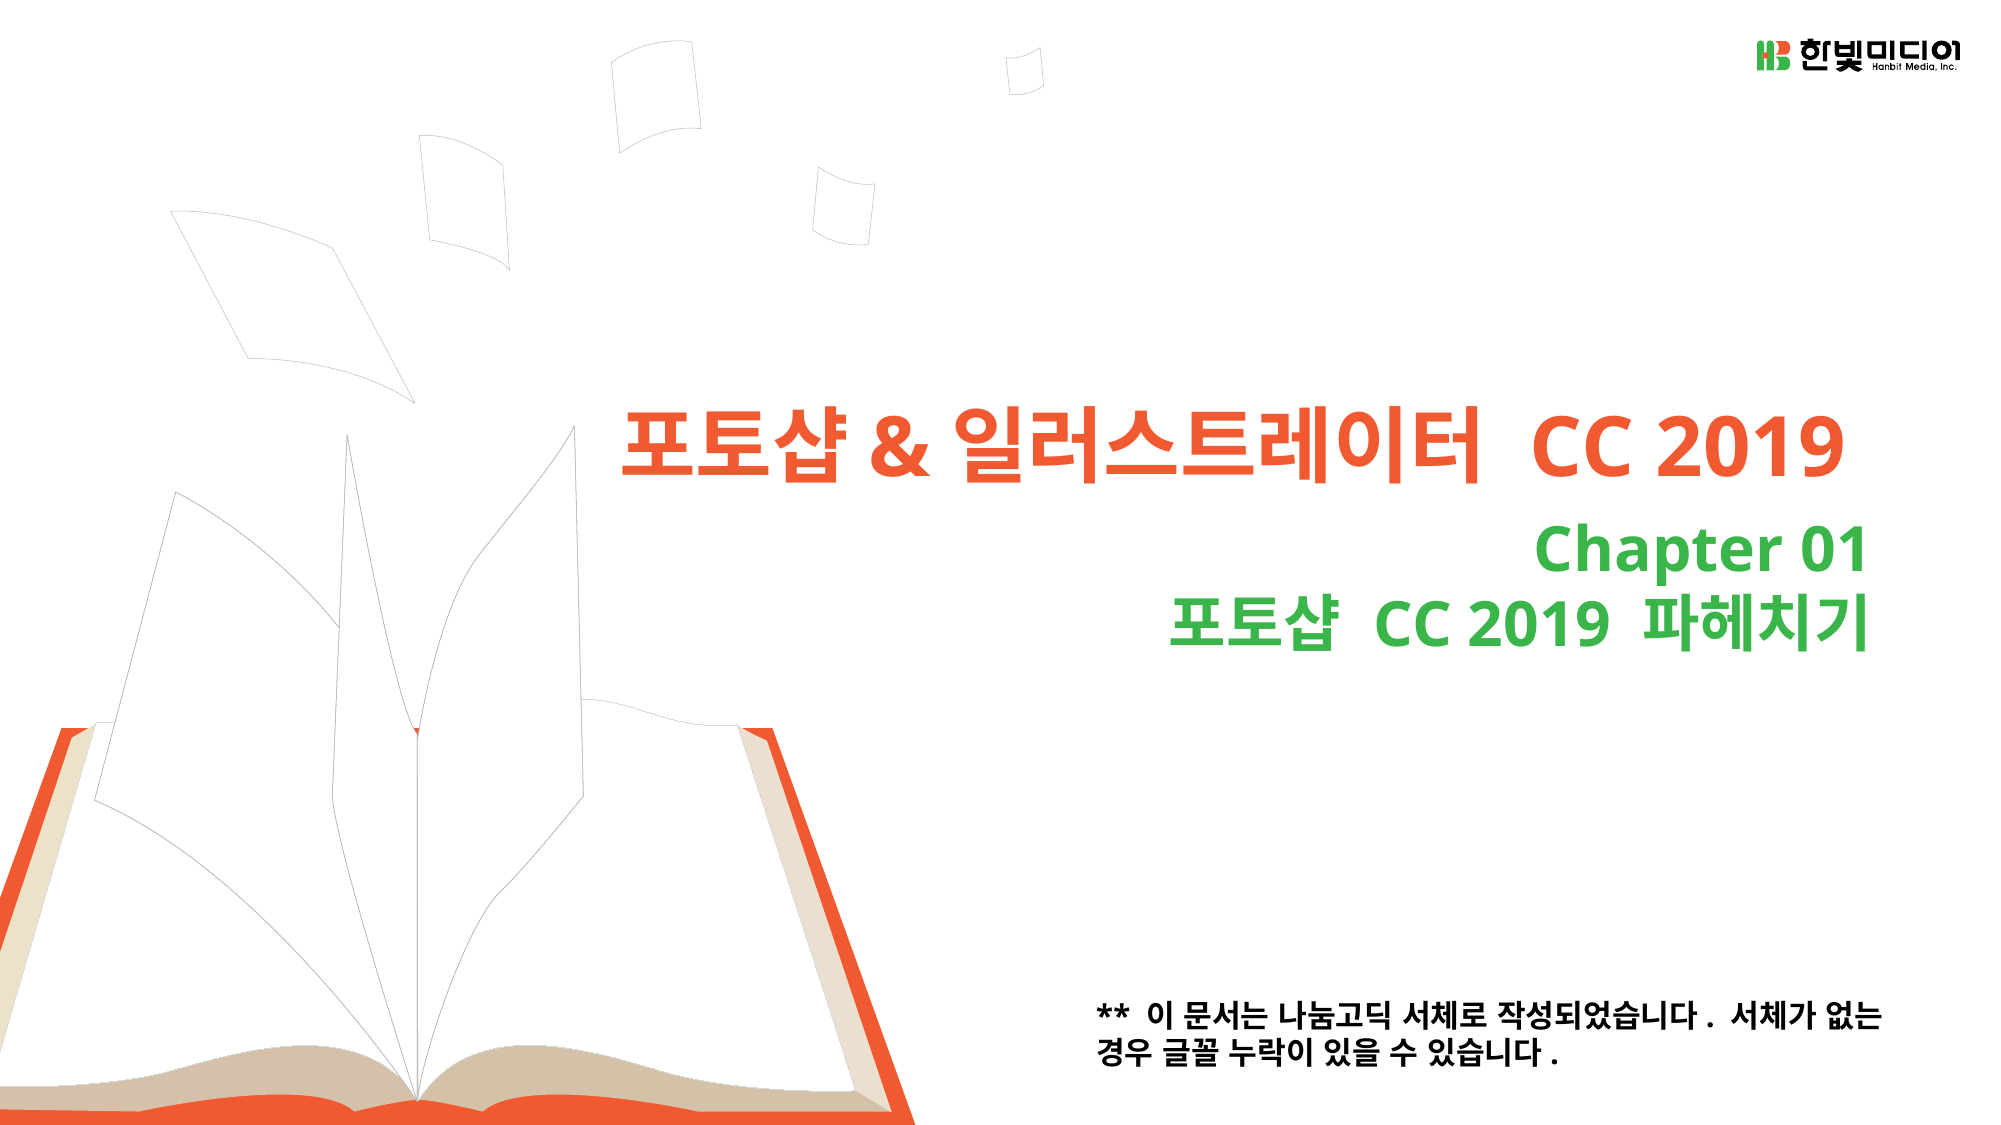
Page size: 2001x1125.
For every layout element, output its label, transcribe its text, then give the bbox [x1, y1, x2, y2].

text_box ** 이 문서는 나눔고딕 서체로 작성되었습니다. 서체가 없는 경우 글꼴 누락이 있을 수 있습니다. [1081, 988, 1935, 1079]
title Chapter 01 포토샵 CC 2019 파헤치기 [1033, 502, 1888, 669]
subtitle 포토샵&일러스트레이터 CC 2019 [604, 304, 1936, 502]
